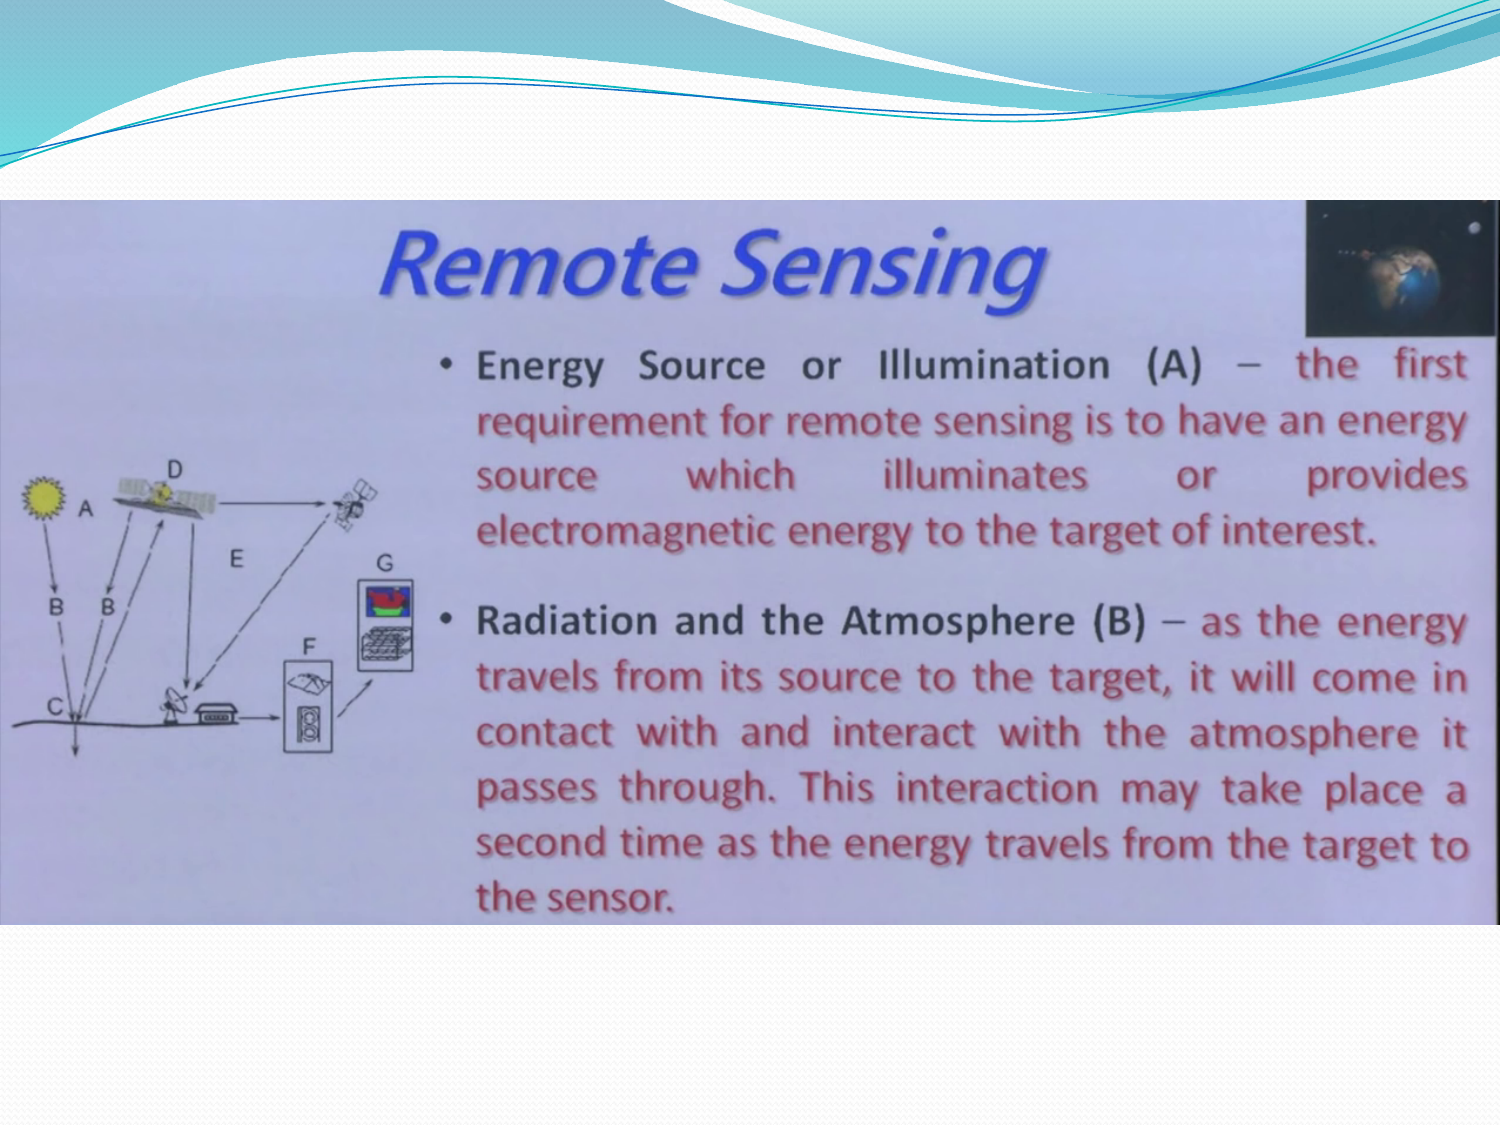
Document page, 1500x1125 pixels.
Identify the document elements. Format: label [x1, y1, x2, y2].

picture [0, 199, 1500, 926]
